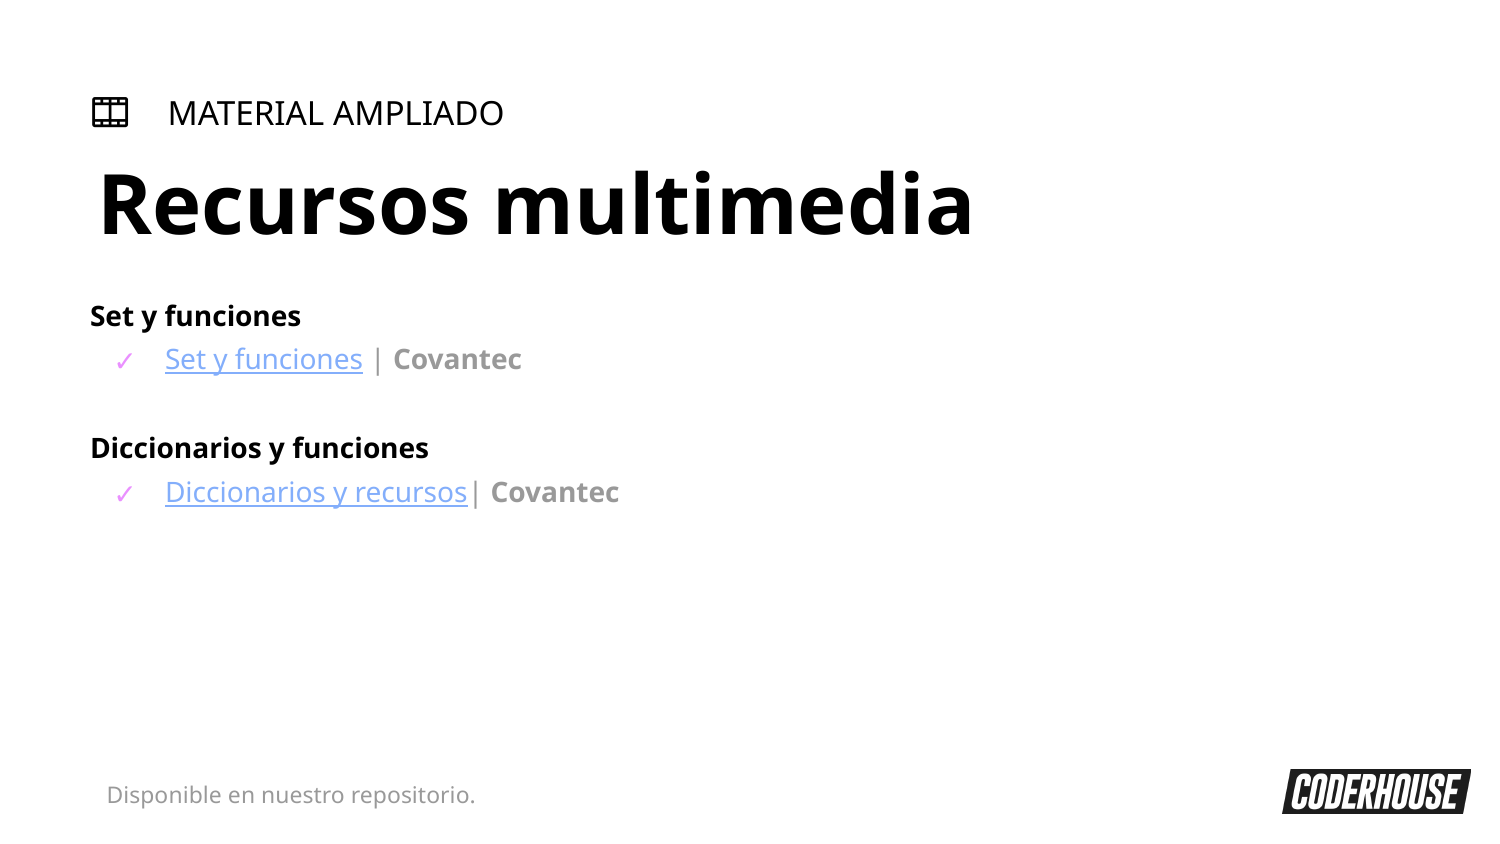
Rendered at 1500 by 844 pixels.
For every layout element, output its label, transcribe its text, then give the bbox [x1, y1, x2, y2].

text_box Disponible en nuestro repositorio. [91, 767, 1250, 823]
text_box MATERIAL AMPLIADO [152, 76, 678, 147]
picture [1281, 769, 1471, 814]
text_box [74, 76, 146, 148]
text_box Recursos multimedia [82, 147, 1282, 268]
text_box Set y funciones Set y funciones | Covantec Diccionarios y funciones Diccionarios y recursos| Covantec [74, 283, 704, 578]
